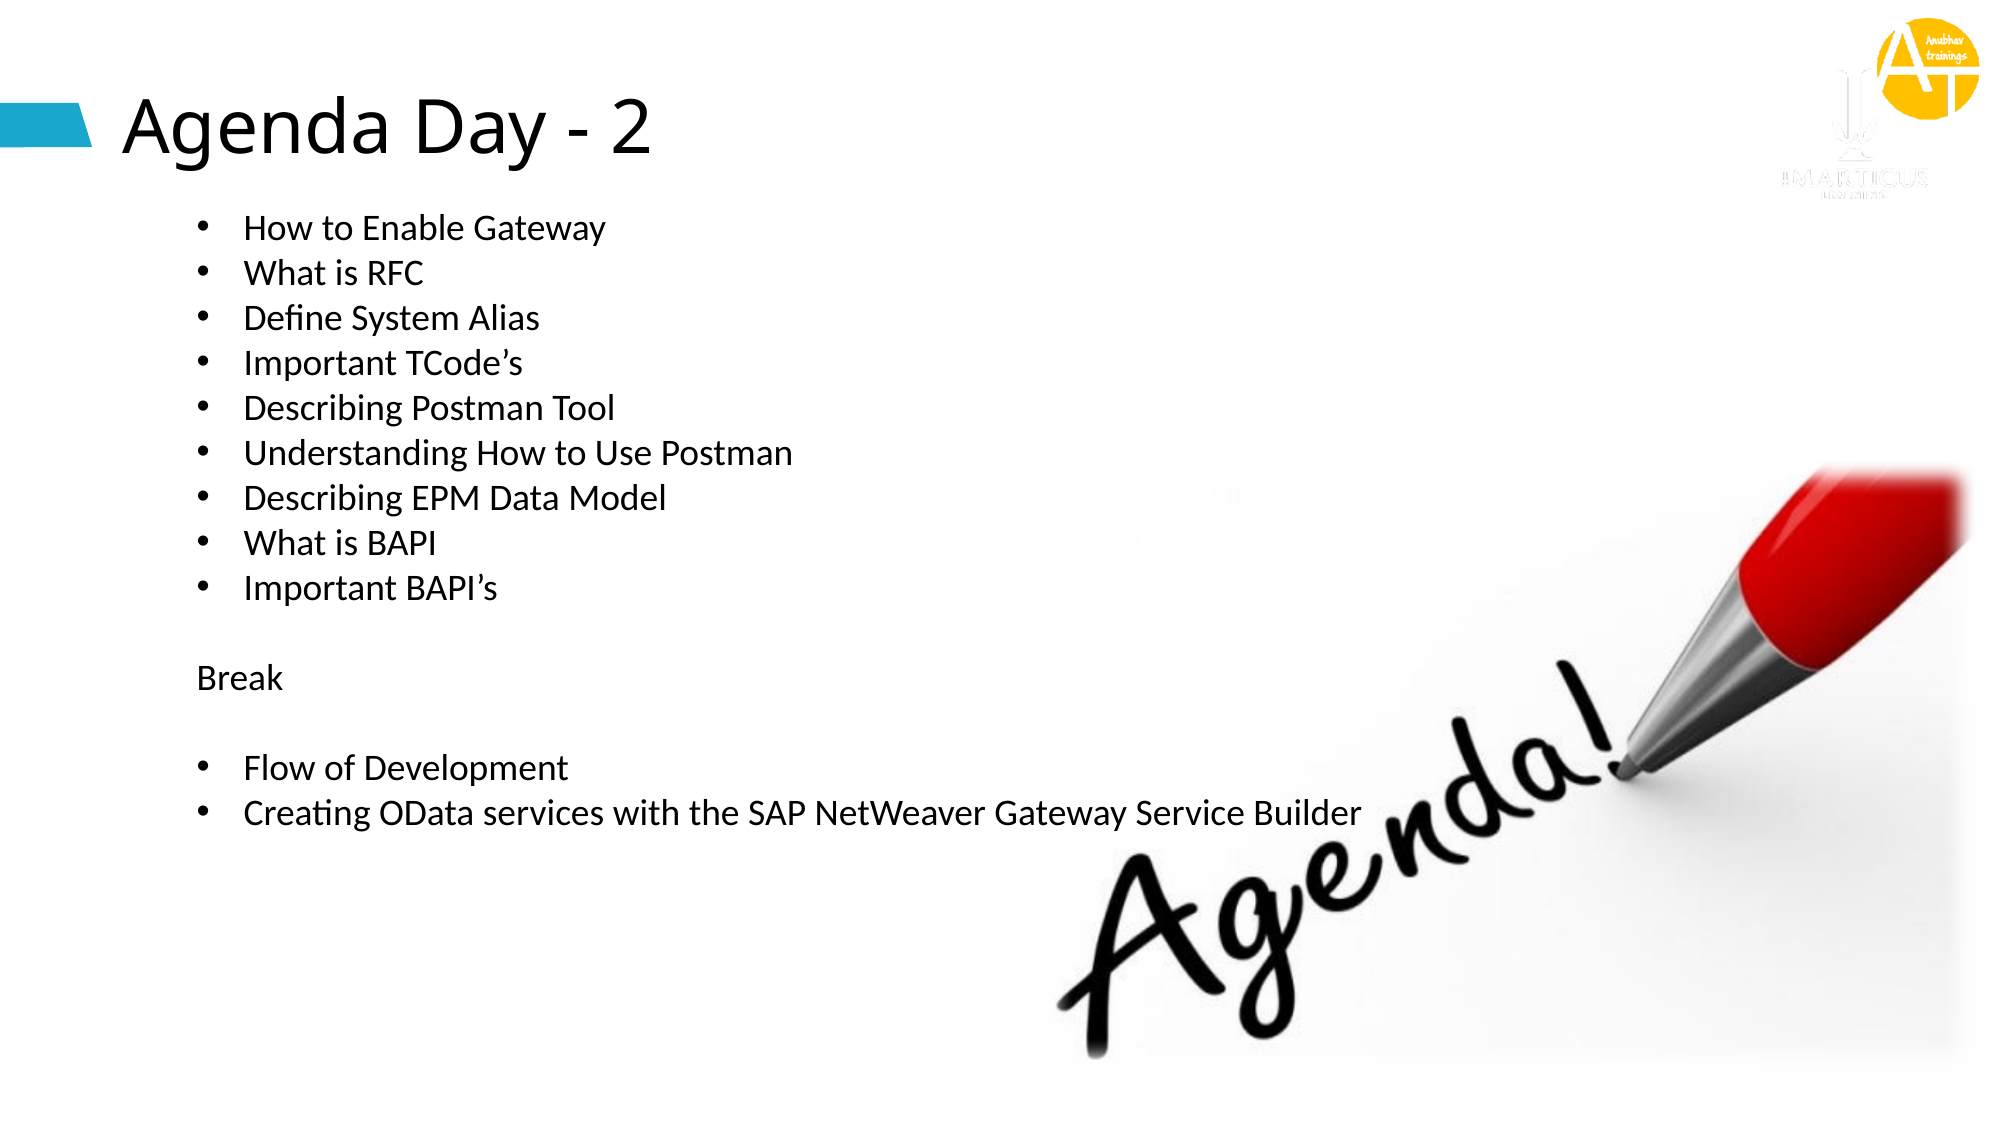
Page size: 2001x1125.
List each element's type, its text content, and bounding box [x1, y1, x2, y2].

picture [1781, 11, 1985, 199]
text_box Agenda Day - 2 [107, 81, 1781, 187]
picture [1038, 460, 1977, 1075]
text_box [0, 101, 94, 149]
text_box How to Enable Gateway What is RFC Define System Alias Important TCode’s Describing Postman Tool Understanding How to Use Postman Describing EPM Data Model What is BAPI Important BAPI’s Break Flow of Development Creating OData services with the SAP NetWeaver Gateway Service Builder [181, 195, 1605, 841]
